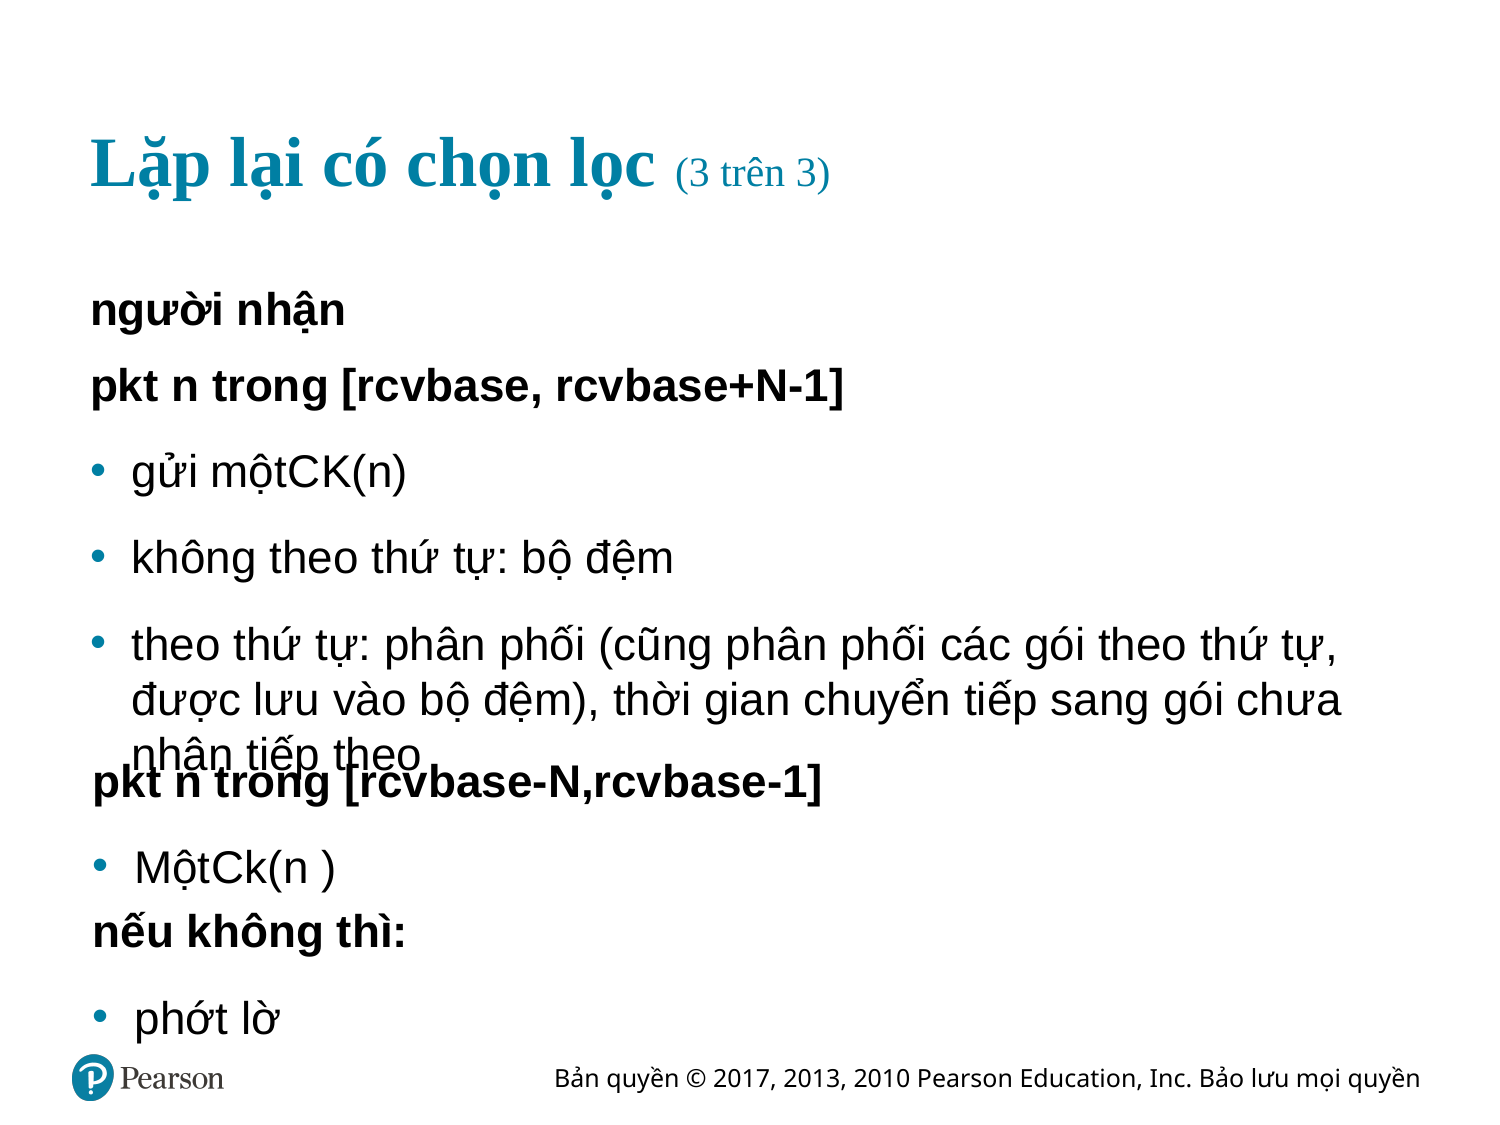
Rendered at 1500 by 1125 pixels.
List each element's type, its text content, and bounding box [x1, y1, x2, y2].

picture [80, 1063, 106, 1088]
list nếu không thì: phớt lờ [77, 887, 1428, 1048]
list pkt n trong [rcvbase-N,rcvbase-1] Một C k(n ) [77, 736, 1428, 887]
picture [72, 1087, 83, 1101]
picture [72, 1054, 88, 1070]
title Lặp lại có chọn lọc (3 trên 3) [75, 35, 1425, 216]
picture [98, 1054, 224, 1101]
list người nhận pkt n trong [rcvbase, rcvbase+N-1] gửi một C K(n) không theo thứ tự: bộ đệm theo thứ tự: phân phối (cũng phân phối các gói theo thứ tự, được lưu vào bộ đệm), thời gian chuyển tiếp sang gói chưa nhận tiếp theo [75, 264, 1425, 739]
